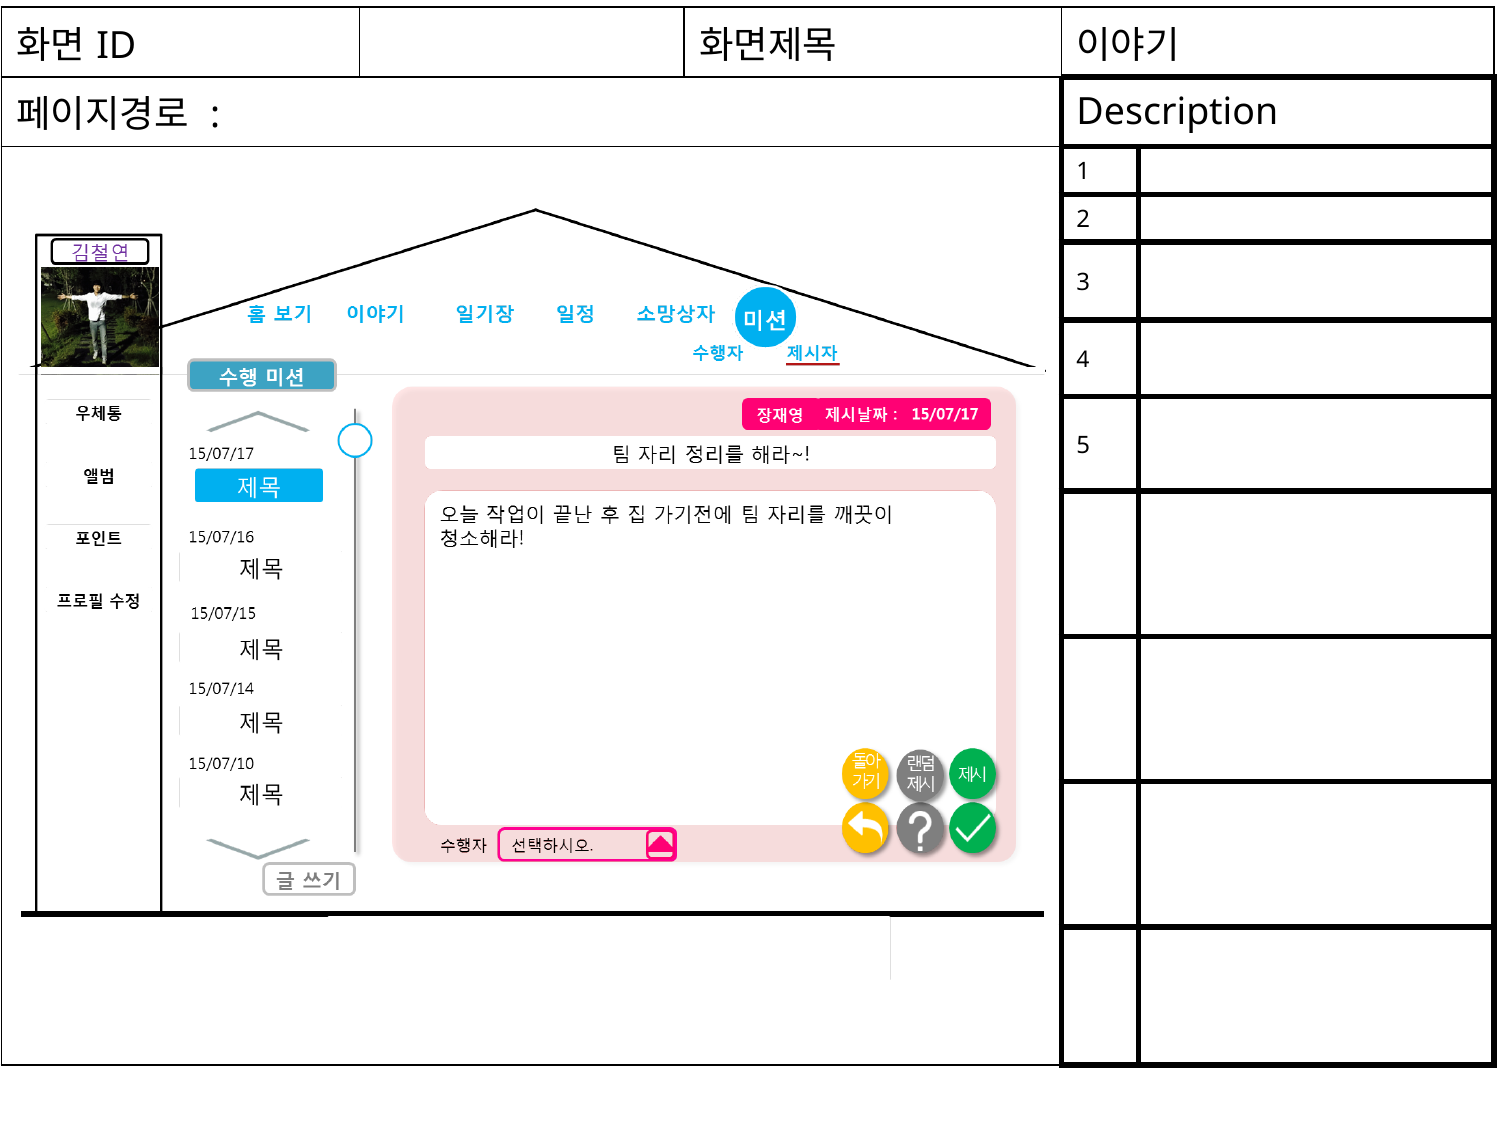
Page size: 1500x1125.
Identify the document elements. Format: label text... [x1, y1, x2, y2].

table_cell [1141, 323, 1491, 394]
table_cell [1064, 639, 1136, 779]
table_cell [1141, 399, 1491, 488]
table_cell [1064, 784, 1136, 924]
table_cell [1064, 930, 1136, 1062]
table_cell 5 [1064, 399, 1136, 488]
table_cell [1141, 784, 1491, 924]
table_cell [1141, 639, 1491, 779]
table_cell [1141, 930, 1491, 1062]
table_cell 2 [1064, 197, 1136, 239]
table_cell 1 [1064, 149, 1136, 192]
table_cell [1141, 245, 1491, 317]
table_header 이야기 [1062, 8, 1493, 74]
table_cell [1141, 197, 1491, 239]
table_cell 페이지경로 : [2, 78, 1059, 146]
table_cell 3 [1064, 245, 1136, 317]
table_header [360, 8, 683, 76]
table_cell [1064, 494, 1136, 634]
table_cell [2, 147, 1059, 1064]
table_header 화면제목 [685, 8, 1061, 76]
table_cell [1141, 149, 1491, 192]
table_header 화면ID [2, 8, 359, 76]
table_cell Description [1064, 80, 1491, 144]
picture [17, 207, 1046, 981]
table_cell 4 [1064, 323, 1136, 394]
table_cell [1141, 494, 1491, 634]
